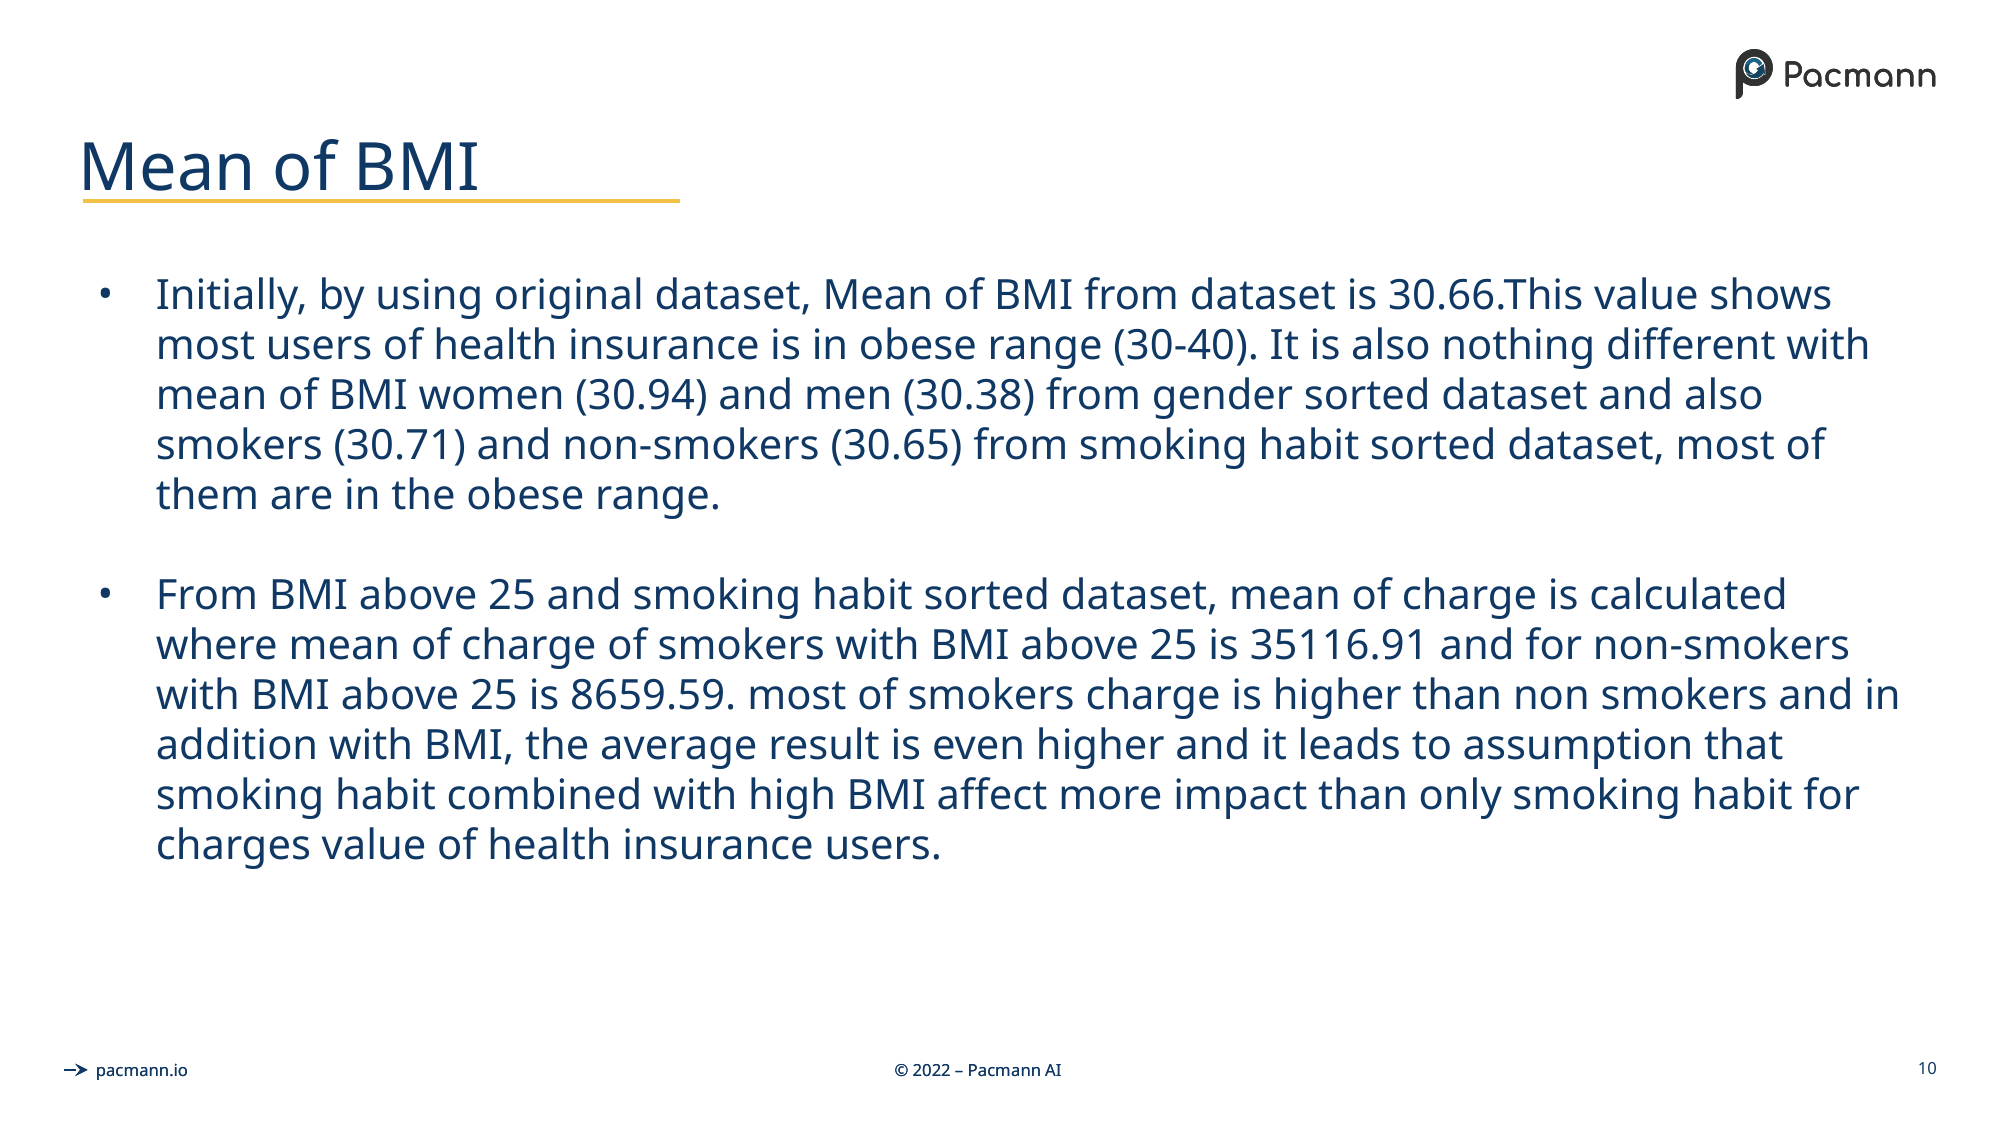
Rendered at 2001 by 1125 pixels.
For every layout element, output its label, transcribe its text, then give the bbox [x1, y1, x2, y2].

text_box Initially, by using original dataset, Mean of BMI from dataset is 30.66.This value shows most users of health insurance is in obese range (30-40). It is also nothing different with mean of BMI women (30.94) and men (30.38) from gender sorted dataset and also smokers (30.71) and non-smokers (30.65) from smoking habit sorted dataset, most of them are in the obese range. From BMI above 25 and smoking habit sorted dataset, mean of charge is calculated where mean of charge of smokers with BMI above 25 is 35116.91 and for non-smokers with BMI above 25 is 8659.59. most of smokers charge is higher than non smokers and in addition with BMI, the average result is even higher and it leads to assumption that smoking habit combined with high BMI affect more impact than only smoking habit for charges value of health insurance users. [65, 259, 1934, 1026]
title Mean of BMI [63, 59, 1935, 278]
picture [1707, 36, 1966, 112]
